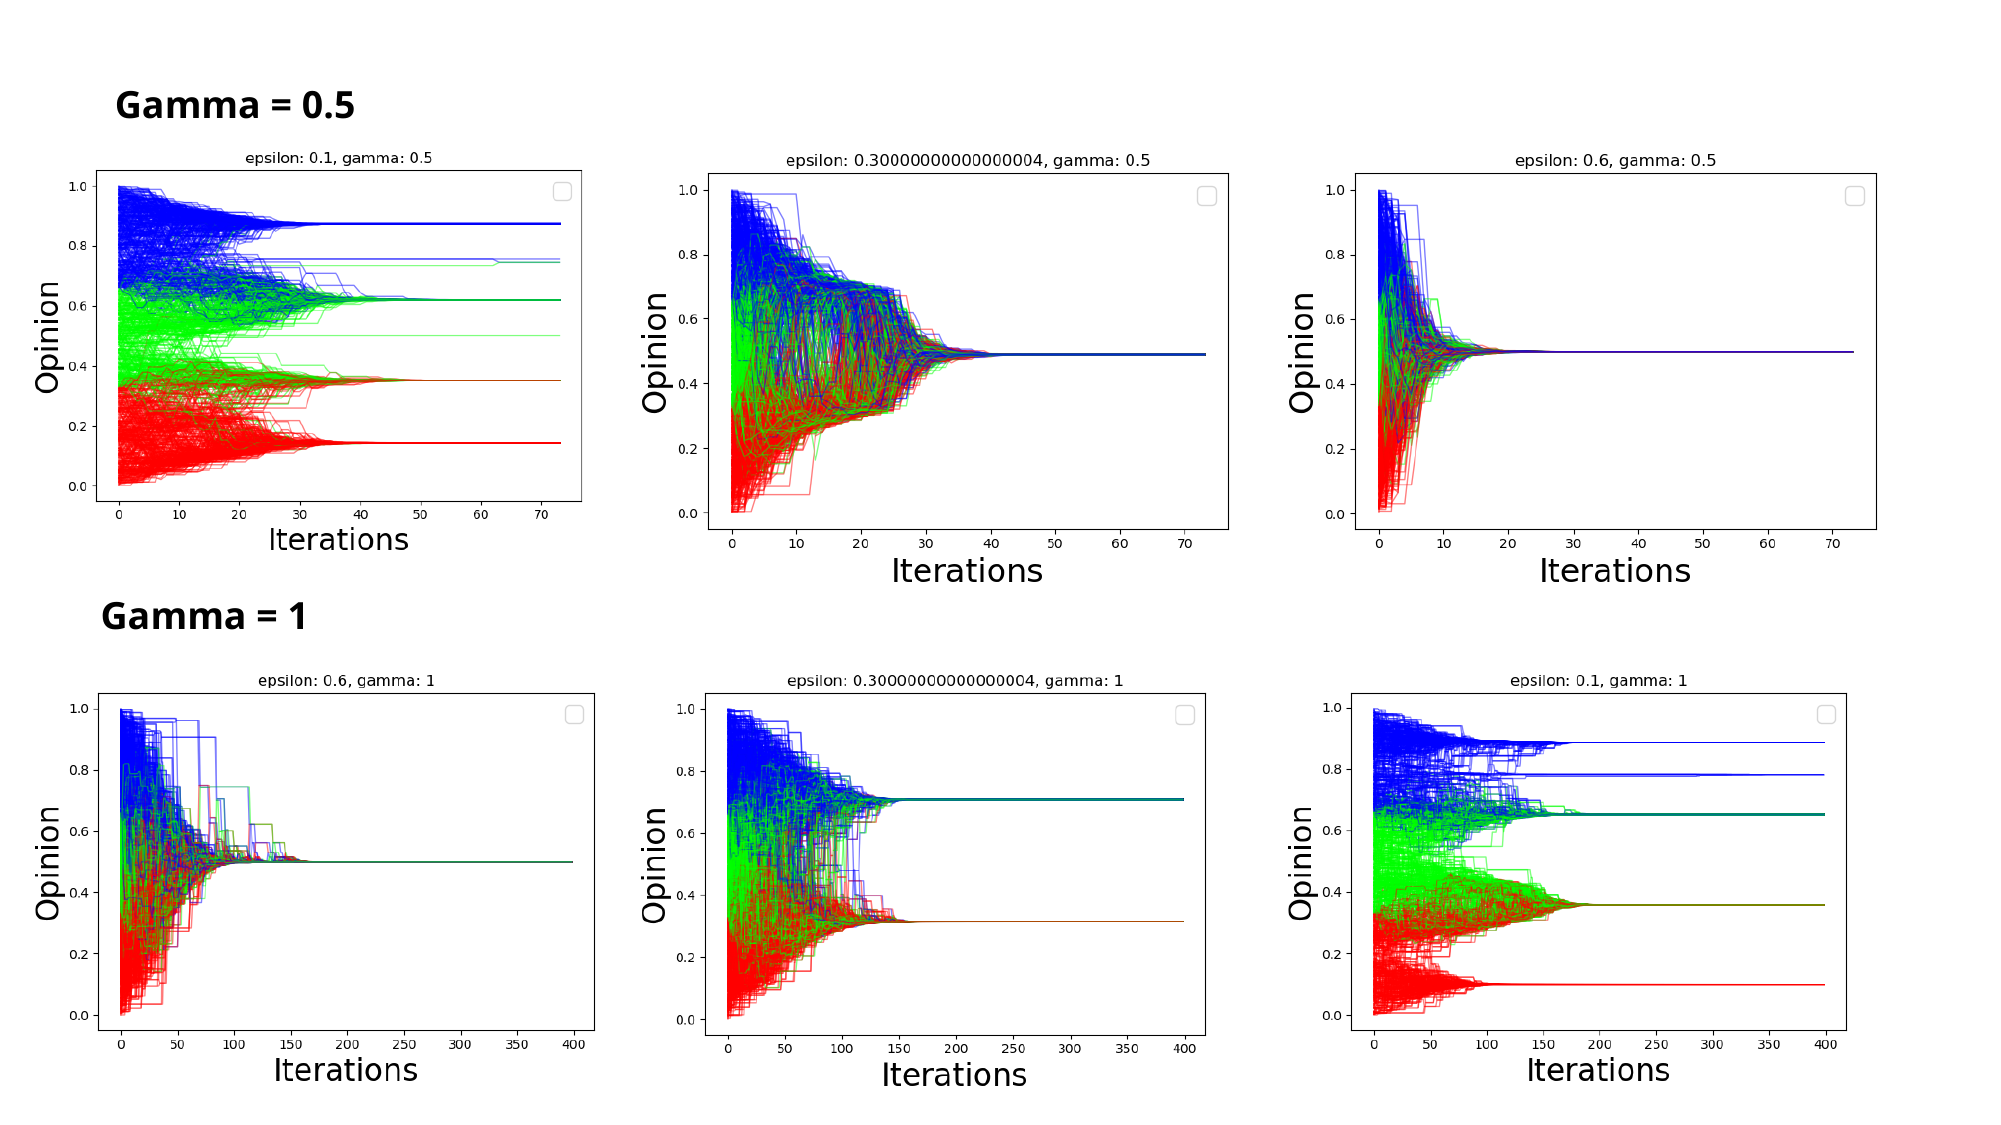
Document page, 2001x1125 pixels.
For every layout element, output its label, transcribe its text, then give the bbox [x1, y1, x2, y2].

text_box Gamma = 1 [85, 584, 1030, 645]
picture [24, 664, 603, 1097]
text_box Gamma = 0.5 [99, 73, 1044, 134]
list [1276, 664, 1856, 1097]
picture [1276, 143, 1885, 598]
picture [629, 143, 1238, 598]
picture [24, 143, 590, 566]
picture [629, 664, 1215, 1102]
